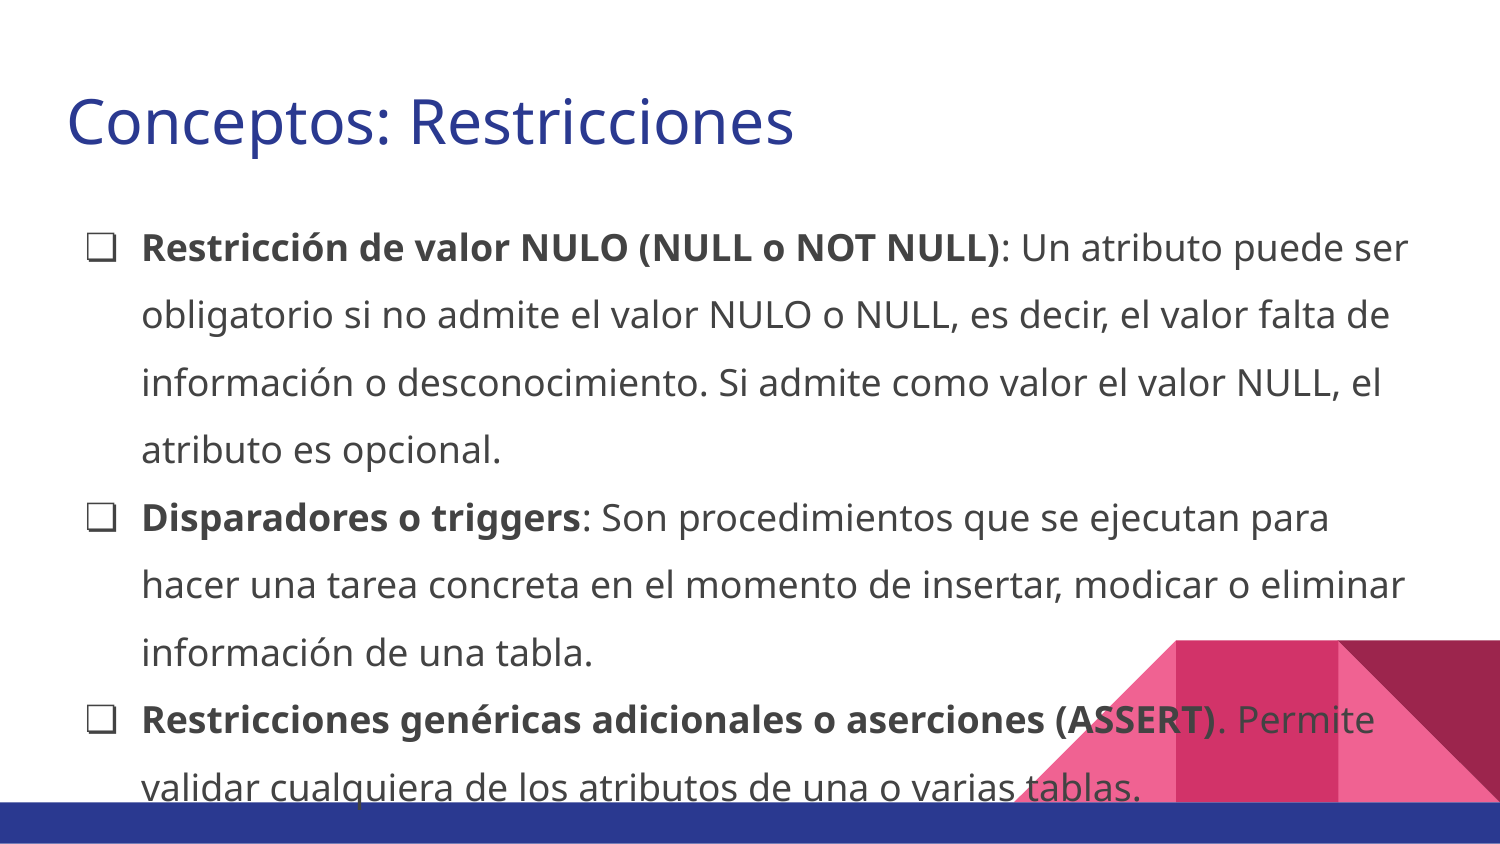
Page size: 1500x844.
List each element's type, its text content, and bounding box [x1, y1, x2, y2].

list Restricción de valor NULO (NULL o NOT NULL): Un atributo puede ser obligatorio si no admite el valor NULO o NULL, es decir, el valor falta de información o desconocimiento. Si admite como valor el valor NULL, el atributo es opcional. Disparadores o triggers: Son procedimientos que se ejecutan para hacer una tarea concreta en el momento de insertar, modicar o eliminar información de una tabla. Restricciones genéricas adicionales o aserciones (ASSERT). Permite validar cualquiera de los atributos de una o varias tablas. [51, 185, 1449, 734]
title Conceptos: Restricciones [51, 67, 1449, 167]
